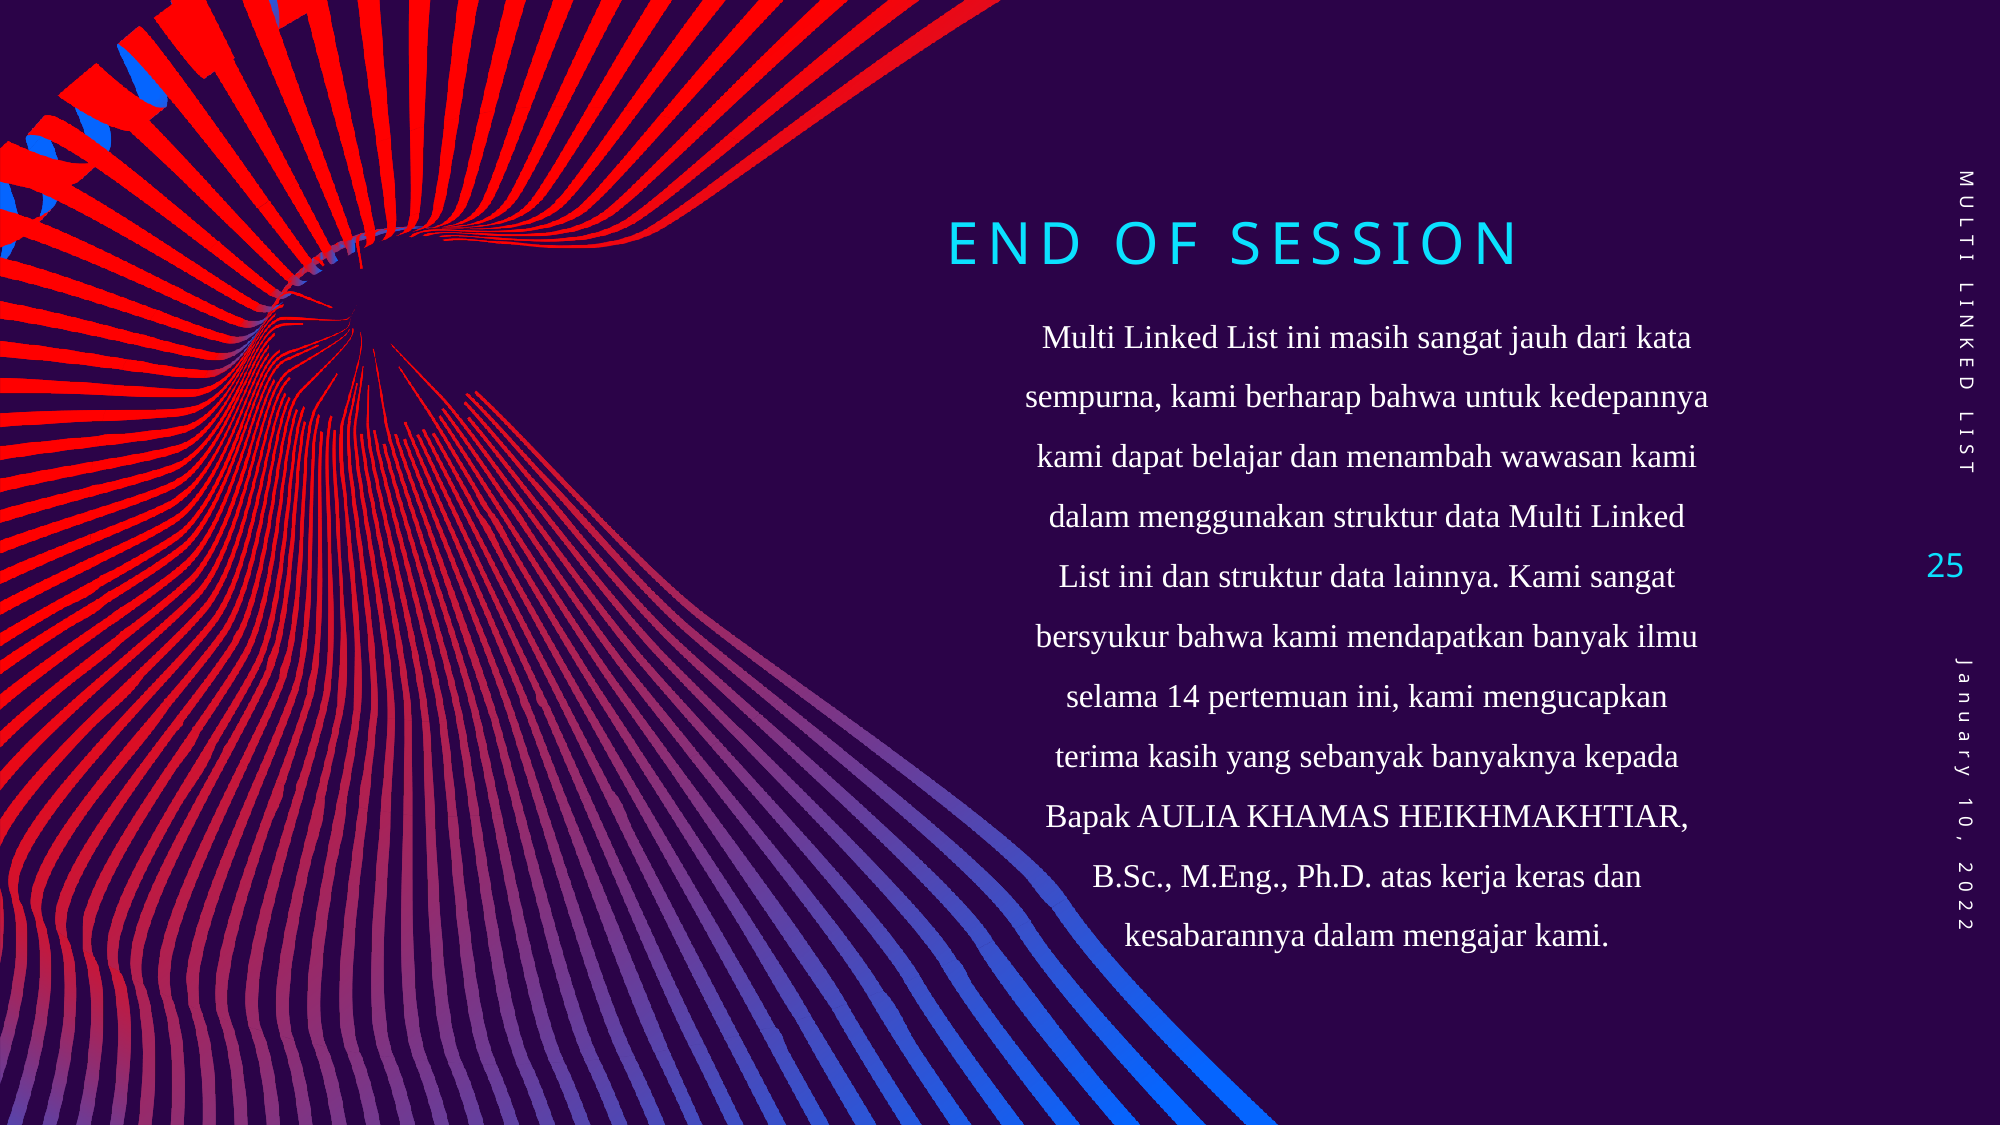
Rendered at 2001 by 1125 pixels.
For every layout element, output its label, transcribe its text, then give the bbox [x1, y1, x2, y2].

list Multi Linked List ini masih sangat jauh dari kata sempurna, kami berharap bahwa untuk kedepannya kami dapat belajar dan menambah wawasan kami dalam menggunakan struktur data Multi Linked List ini dan struktur data lainnya. Kami sangat bersyukur bahwa kami mendapatkan banyak ilmu selama 14 pertemuan ini, kami mengucapkan terima kasih yang sebanyak banyaknya kepada Bapak AULIA KHAMAS HEIKHMAKHTIAR, B.Sc., M.Eng., Ph.D. atas kerja keras dan kesabarannya dalam mengajar kami. [931, 287, 1729, 919]
title END OF SESSION [931, 206, 1773, 288]
footer MULTI LINKED LIST [1926, 33, 1987, 489]
slide_number 25 [1889, 519, 1980, 615]
picture [0, 0, 2000, 1125]
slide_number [1925, 645, 1986, 1080]
